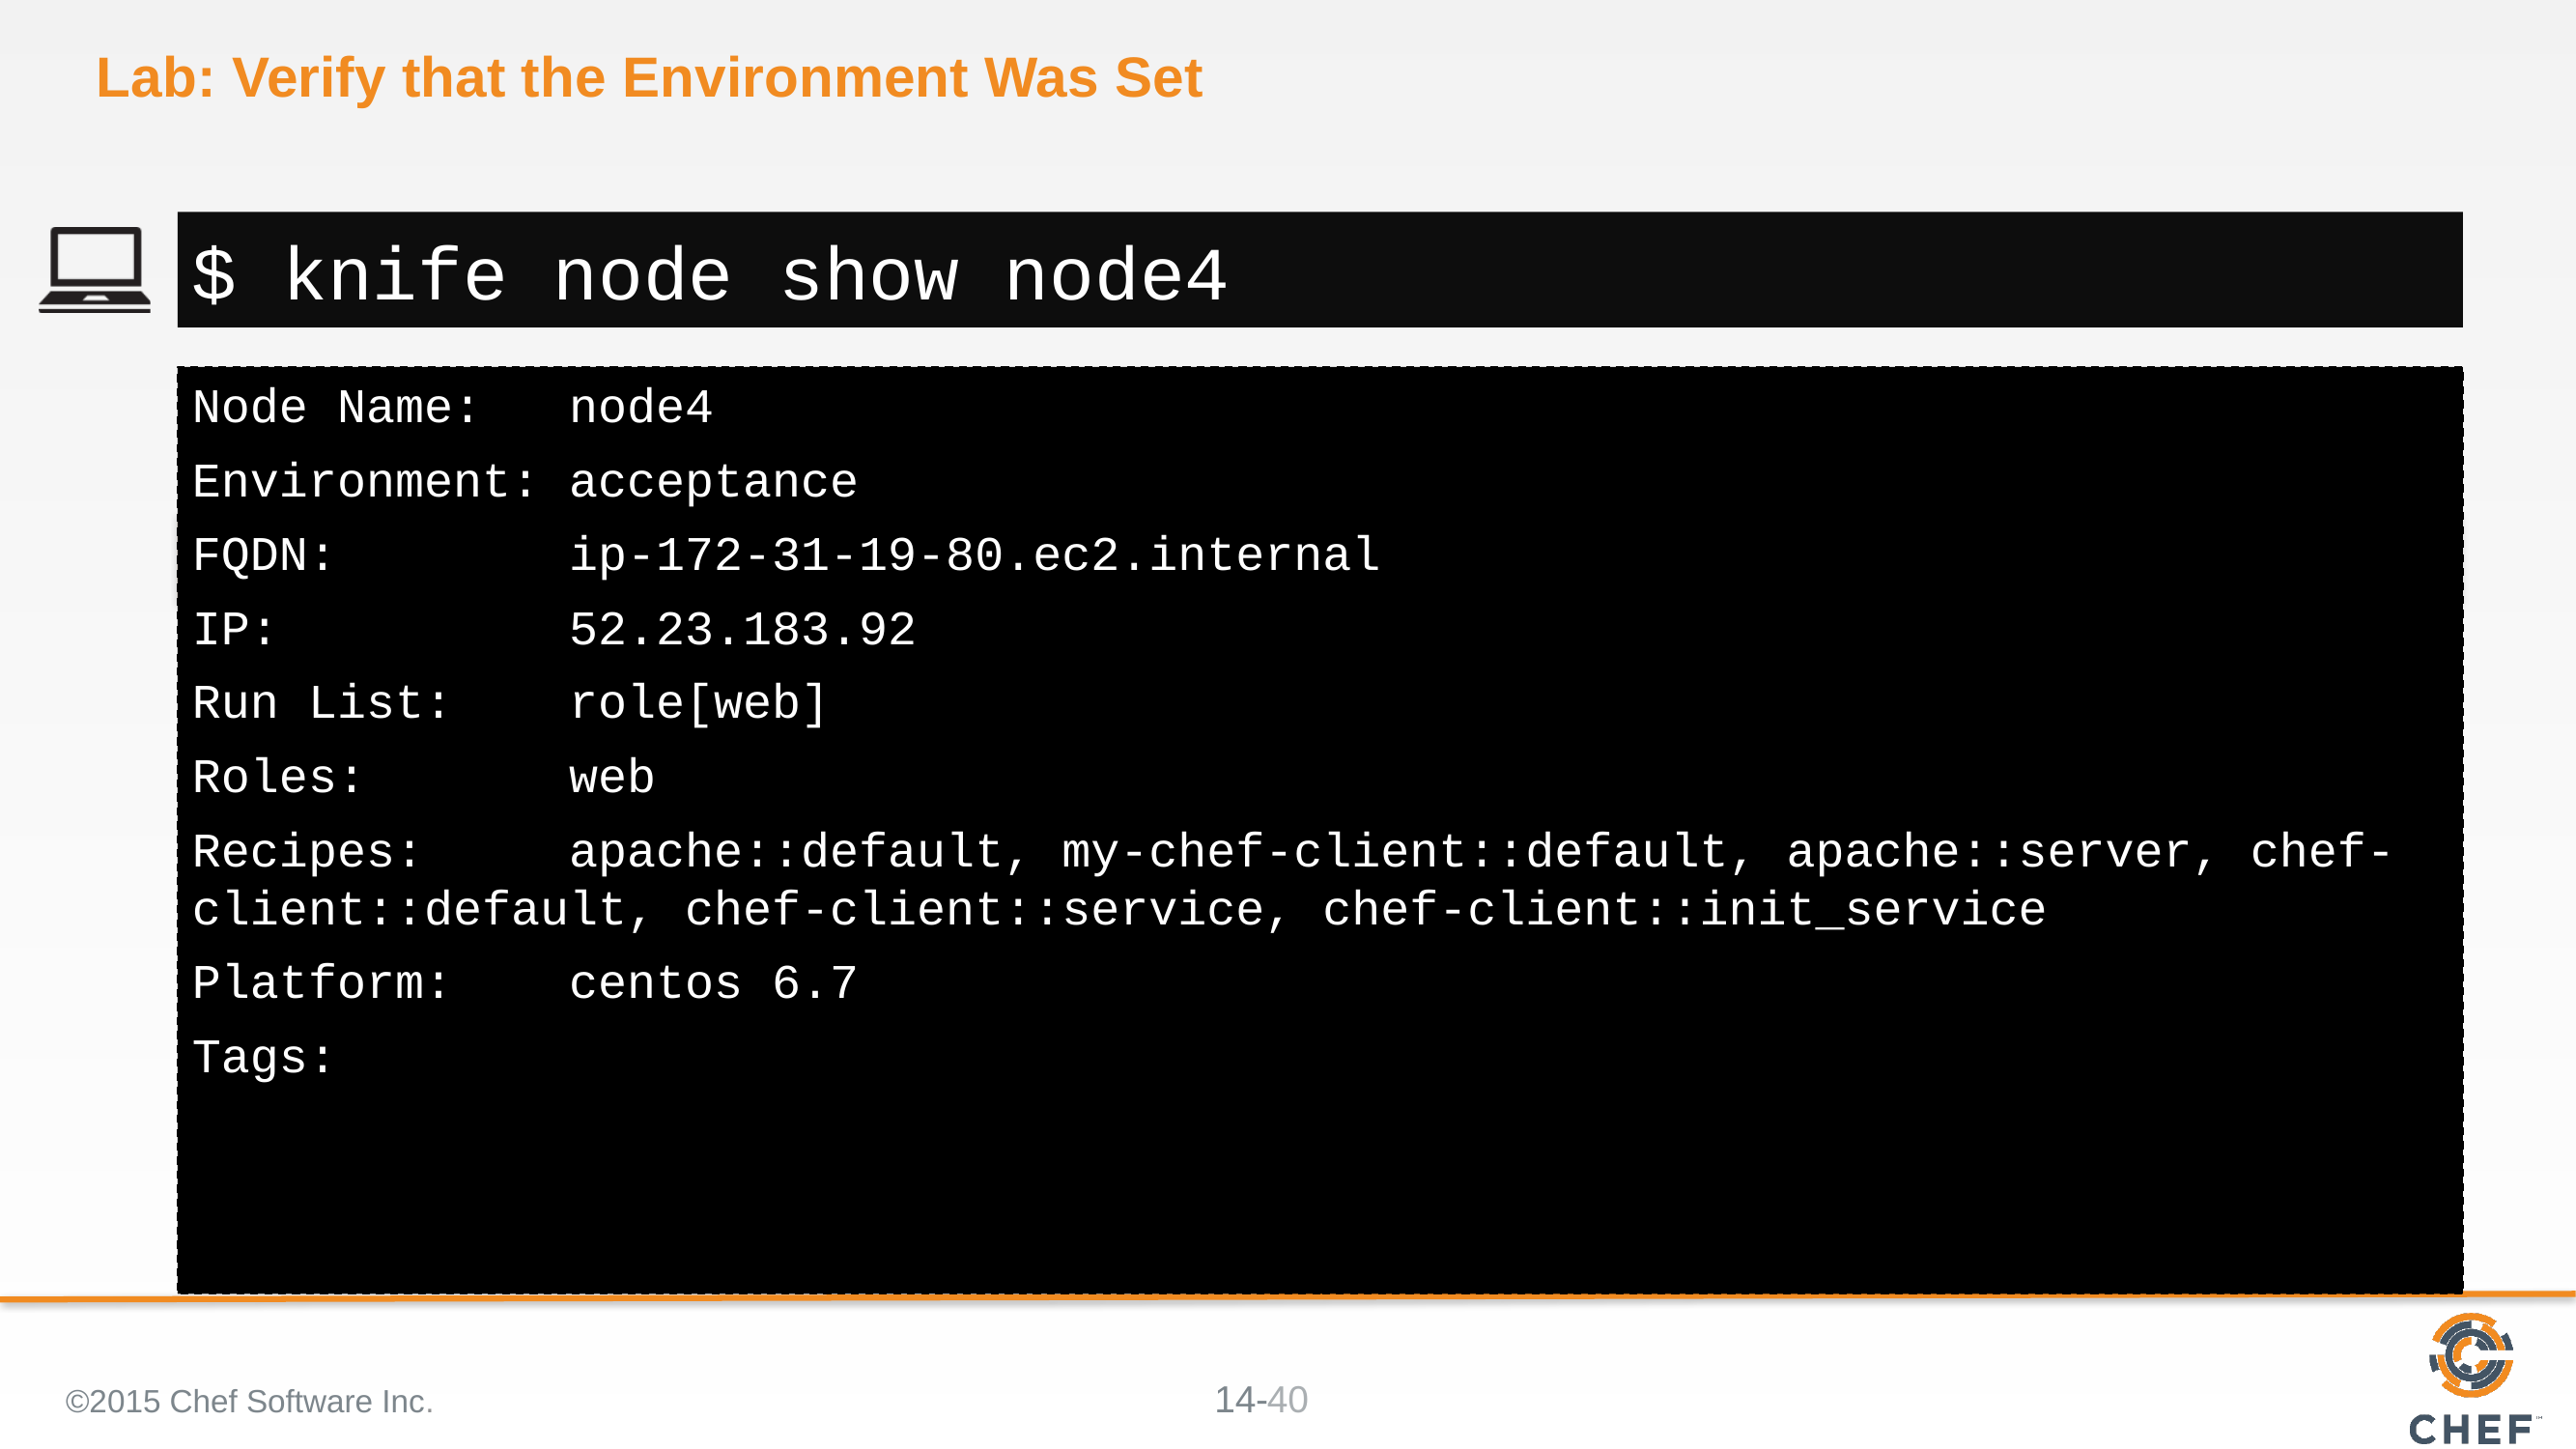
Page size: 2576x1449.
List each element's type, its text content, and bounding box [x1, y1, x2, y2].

title Lab: Verify that the Environment Was Set [96, 48, 2463, 180]
slide_number 40 [998, 1359, 1578, 1437]
list $ knife node show node4 [177, 212, 2463, 327]
footer ©2015 Chef Software Inc. [51, 1359, 952, 1440]
list Node Name: node4 Environment: acceptance FQDN: ip-172-31-19-80.ec2.internal IP: 52.23.183.92 Run List: role[web] Roles: web Recipes: apache::default, my-chef-client::default, apache::server, chef-client::default, chef-client::service, chef-client::init_service Platform: centos 6.7 Tags: [177, 366, 2464, 1294]
picture [2399, 1297, 2550, 1449]
